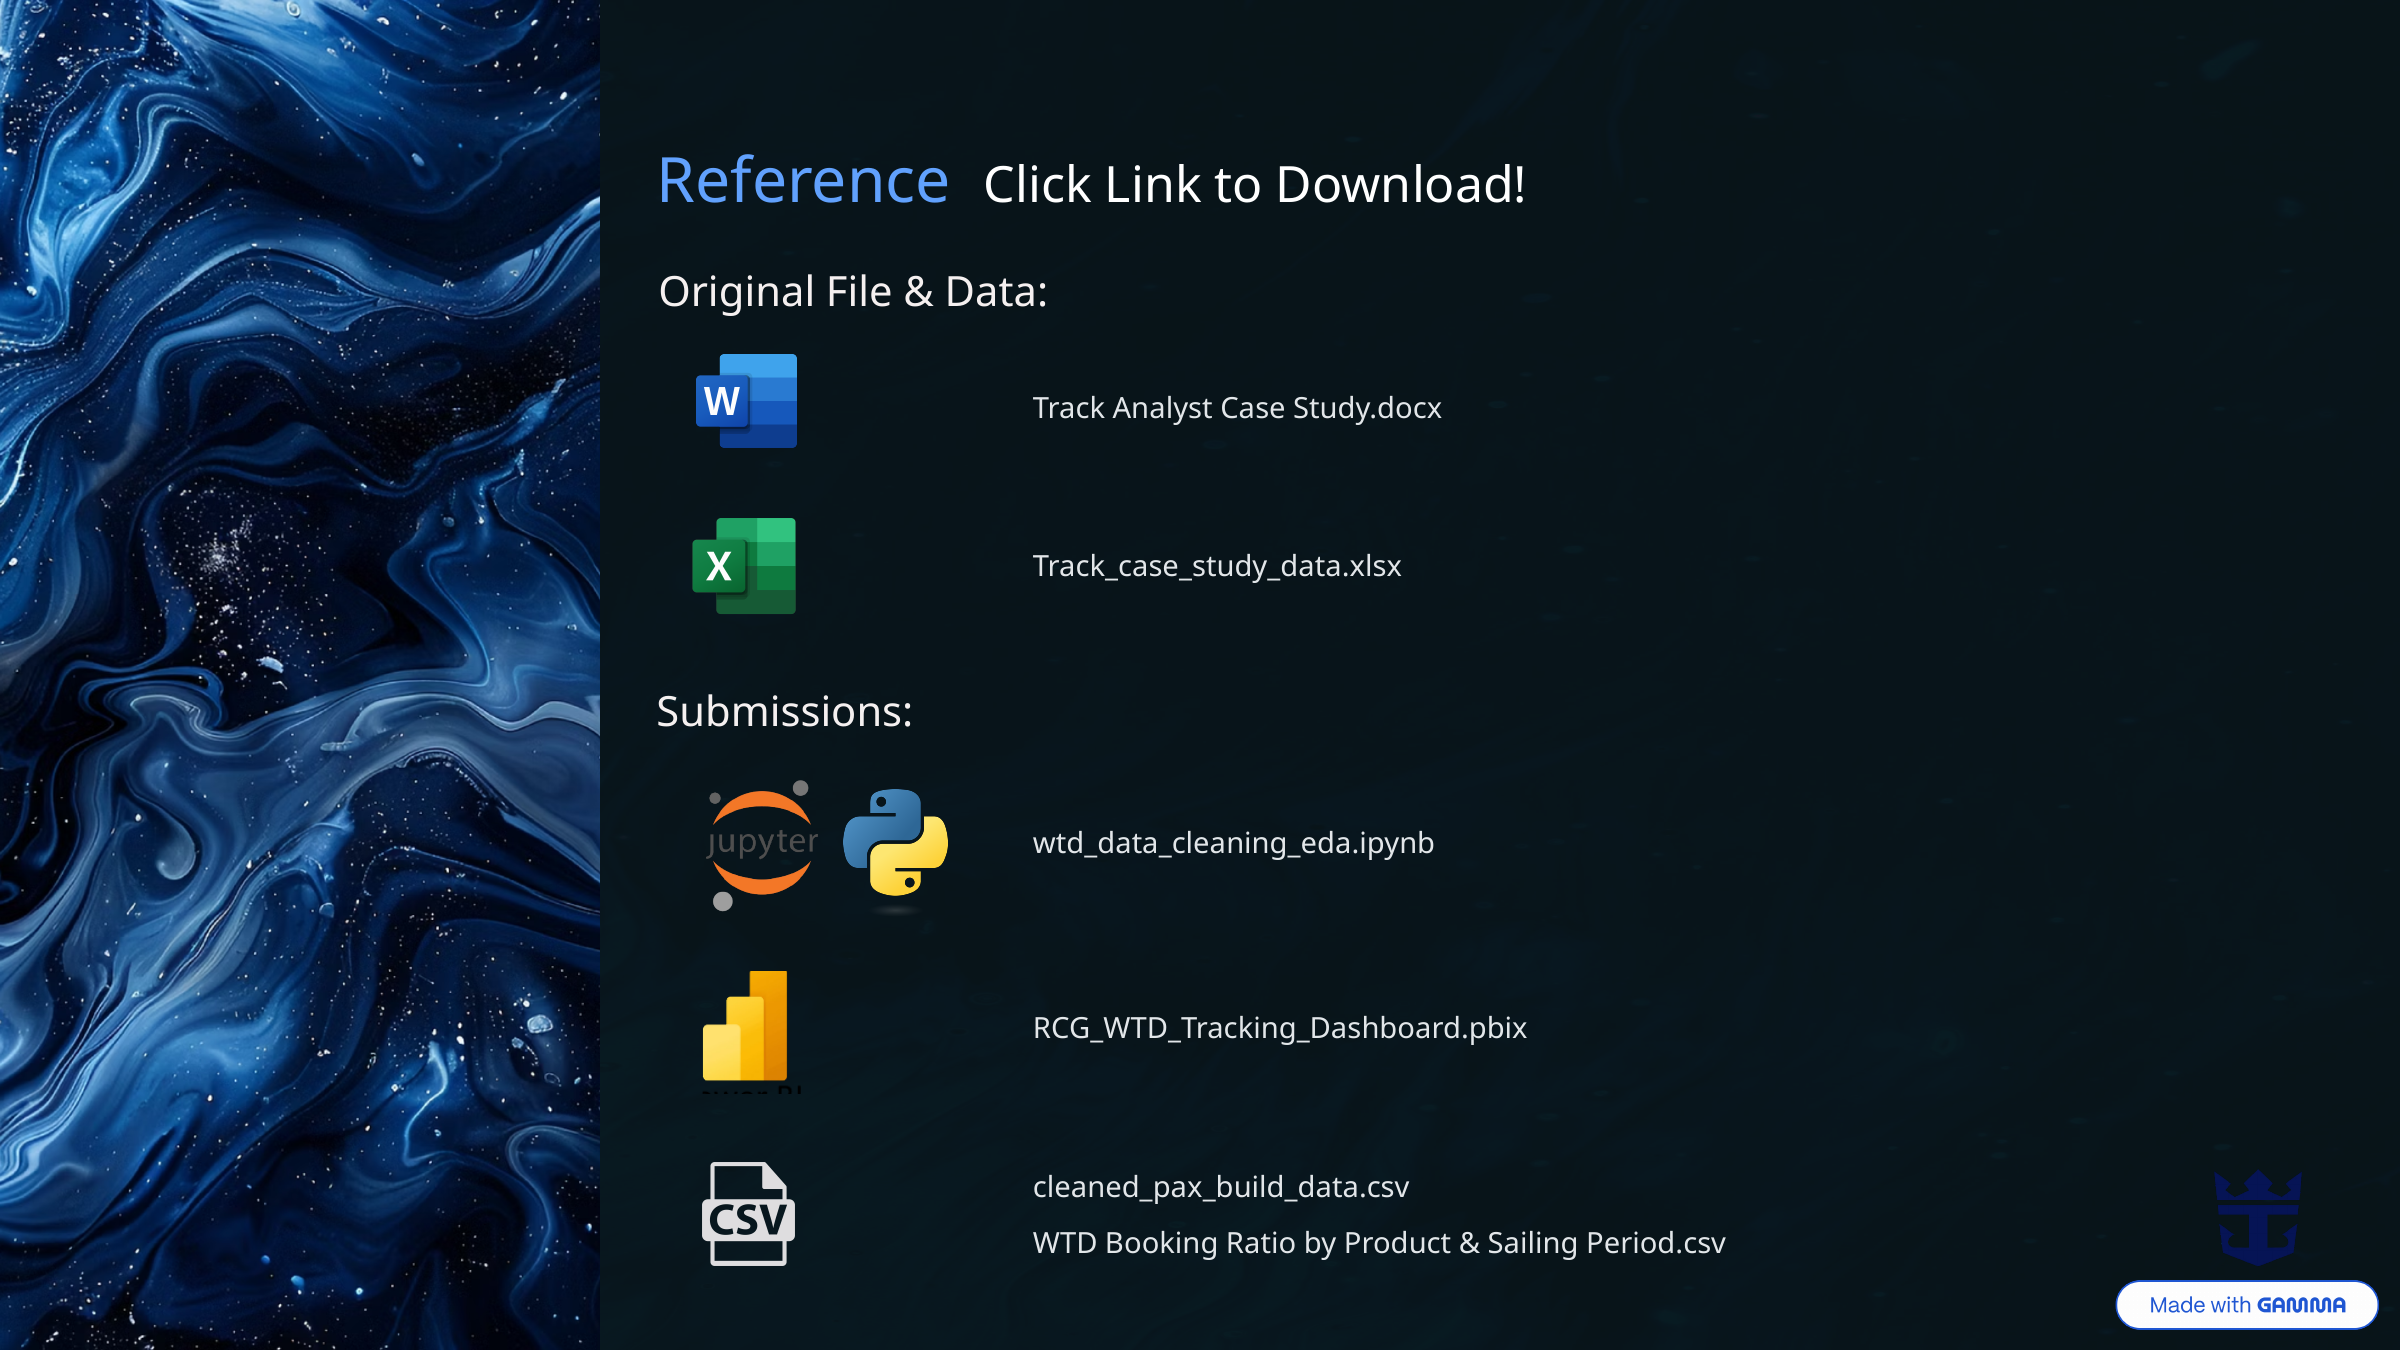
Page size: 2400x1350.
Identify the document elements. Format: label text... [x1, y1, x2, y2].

text_box WTD Booking Ratio by Product & Sailing Period.csv [1032, 1218, 1538, 1286]
picture [2106, 1271, 2389, 1339]
text_box RCG_WTD_Tracking_Dashboard.pbix [1032, 1003, 1538, 1072]
picture [696, 354, 797, 448]
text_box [704, 778, 959, 917]
text_box Reference Click Link to Download! [656, 135, 1560, 249]
text_box wtd_data_cleaning_eda.ipynb [1032, 818, 1538, 886]
picture [702, 971, 812, 1094]
picture [669, 506, 824, 625]
picture [702, 1162, 795, 1266]
picture [0, 0, 600, 1350]
text_box Submissions: [656, 692, 991, 735]
picture [2170, 1168, 2346, 1268]
text_box Original File & Data: [658, 273, 993, 316]
text_box cleaned_pax_build_data.csv [1032, 1162, 1538, 1218]
text_box Track Analyst Case Study.docx [1032, 383, 1538, 451]
text_box Track_case_study_data.xlsx [1032, 541, 1538, 610]
